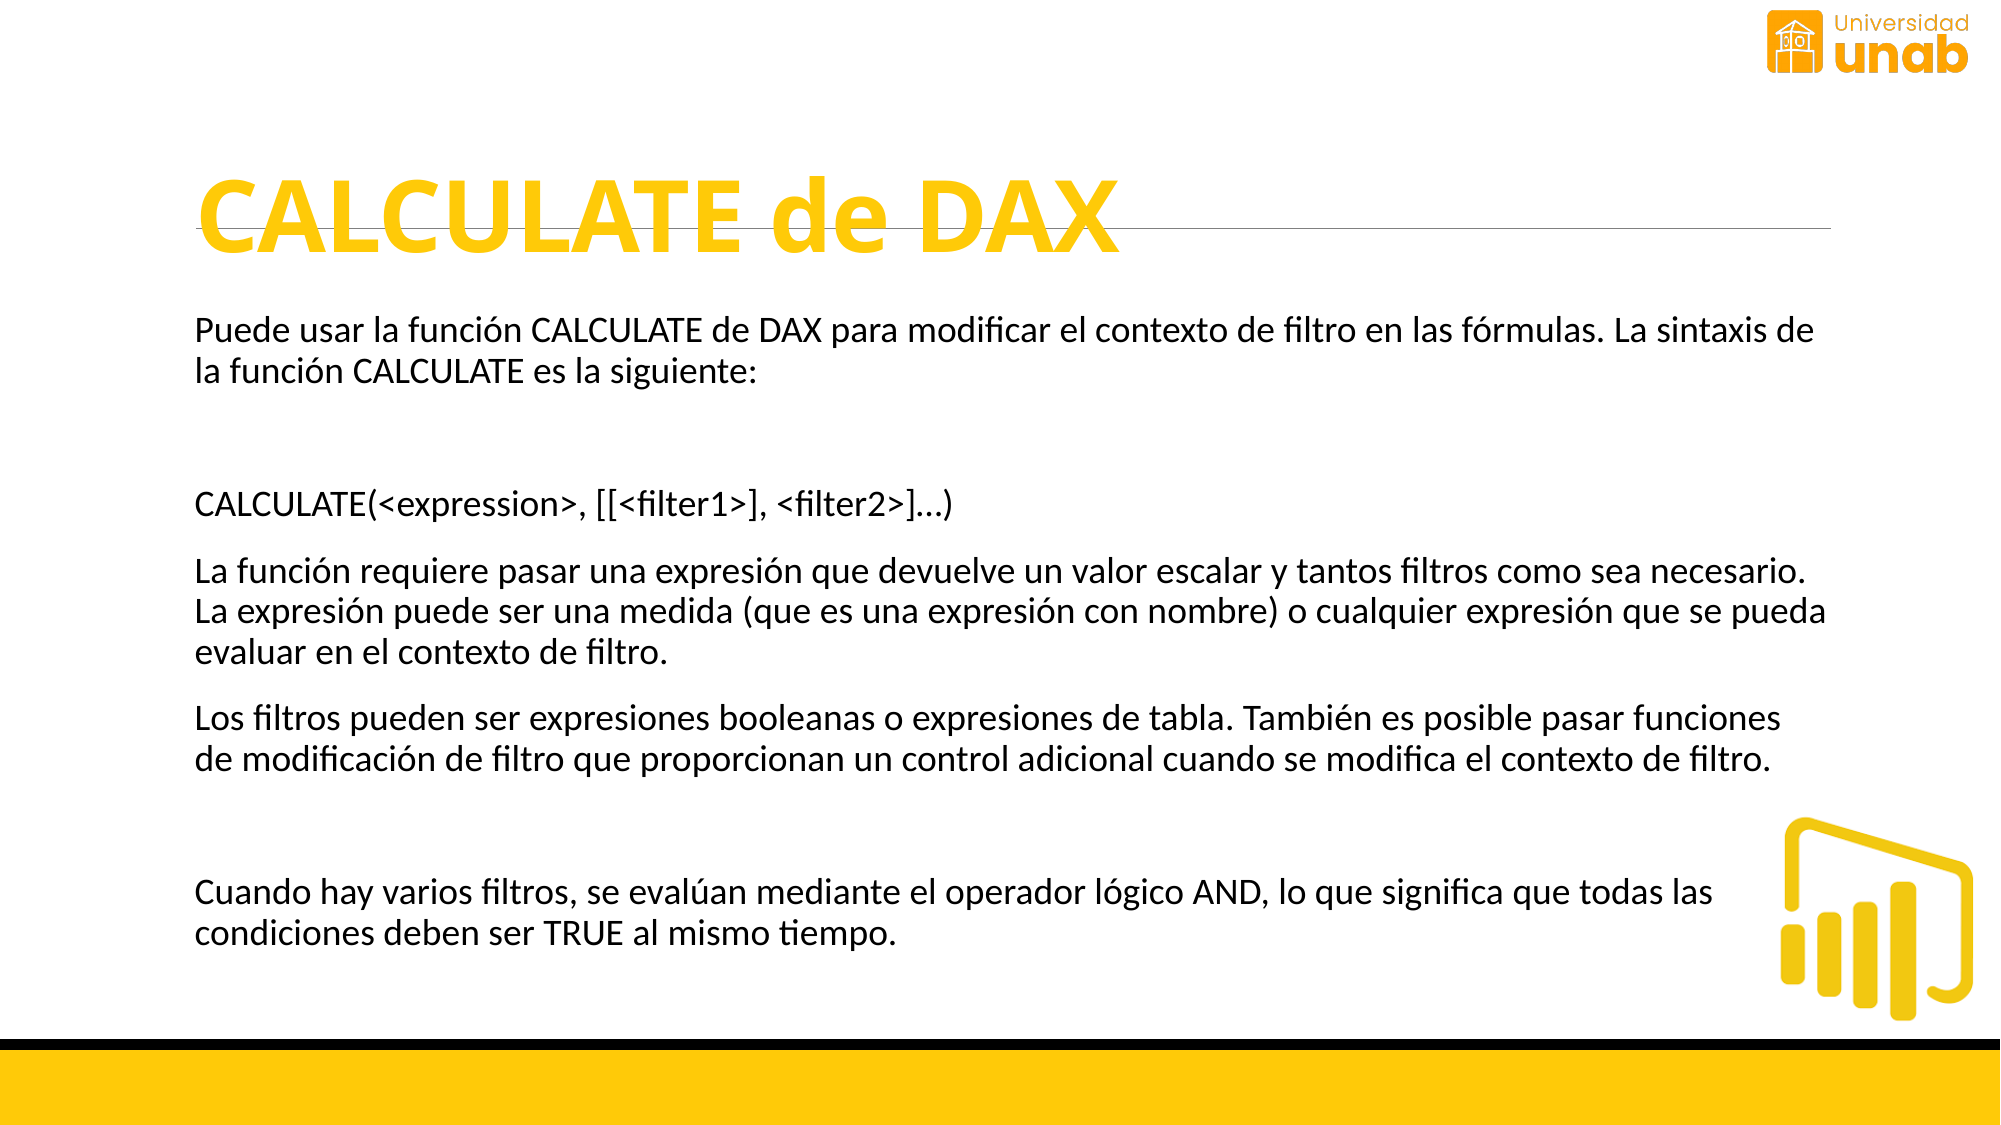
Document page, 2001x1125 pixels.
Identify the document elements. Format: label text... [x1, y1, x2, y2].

title CALCULATE de DAX [180, 42, 1830, 281]
picture [1762, 803, 1997, 1034]
picture [1739, 1, 1999, 82]
list Puede usar la función CALCULATE de DAX para modificar el contexto de filtro en las fórmulas. La sintaxis de la función CALCULATE es la siguiente: CALCULATE(<expression>, [[<filter1>], <filter2>]…) La función requiere pasar una expresión que devuelve un valor escalar y tantos filtros como sea necesario. La expresión puede ser una medida (que es una expresión con nombre) o cualquier expresión que se pueda evaluar en el contexto de filtro. Los filtros pueden ser expresiones booleanas o expresiones de tabla. También es posible pasar funciones de modificación de filtro que proporcionan un control adicional cuando se modifica el contexto de filtro. Cuando hay varios filtros, se evalúan mediante el operador lógico AND, lo que significa que todas las condiciones deben ser TRUE al mismo tiempo. [180, 302, 1830, 963]
